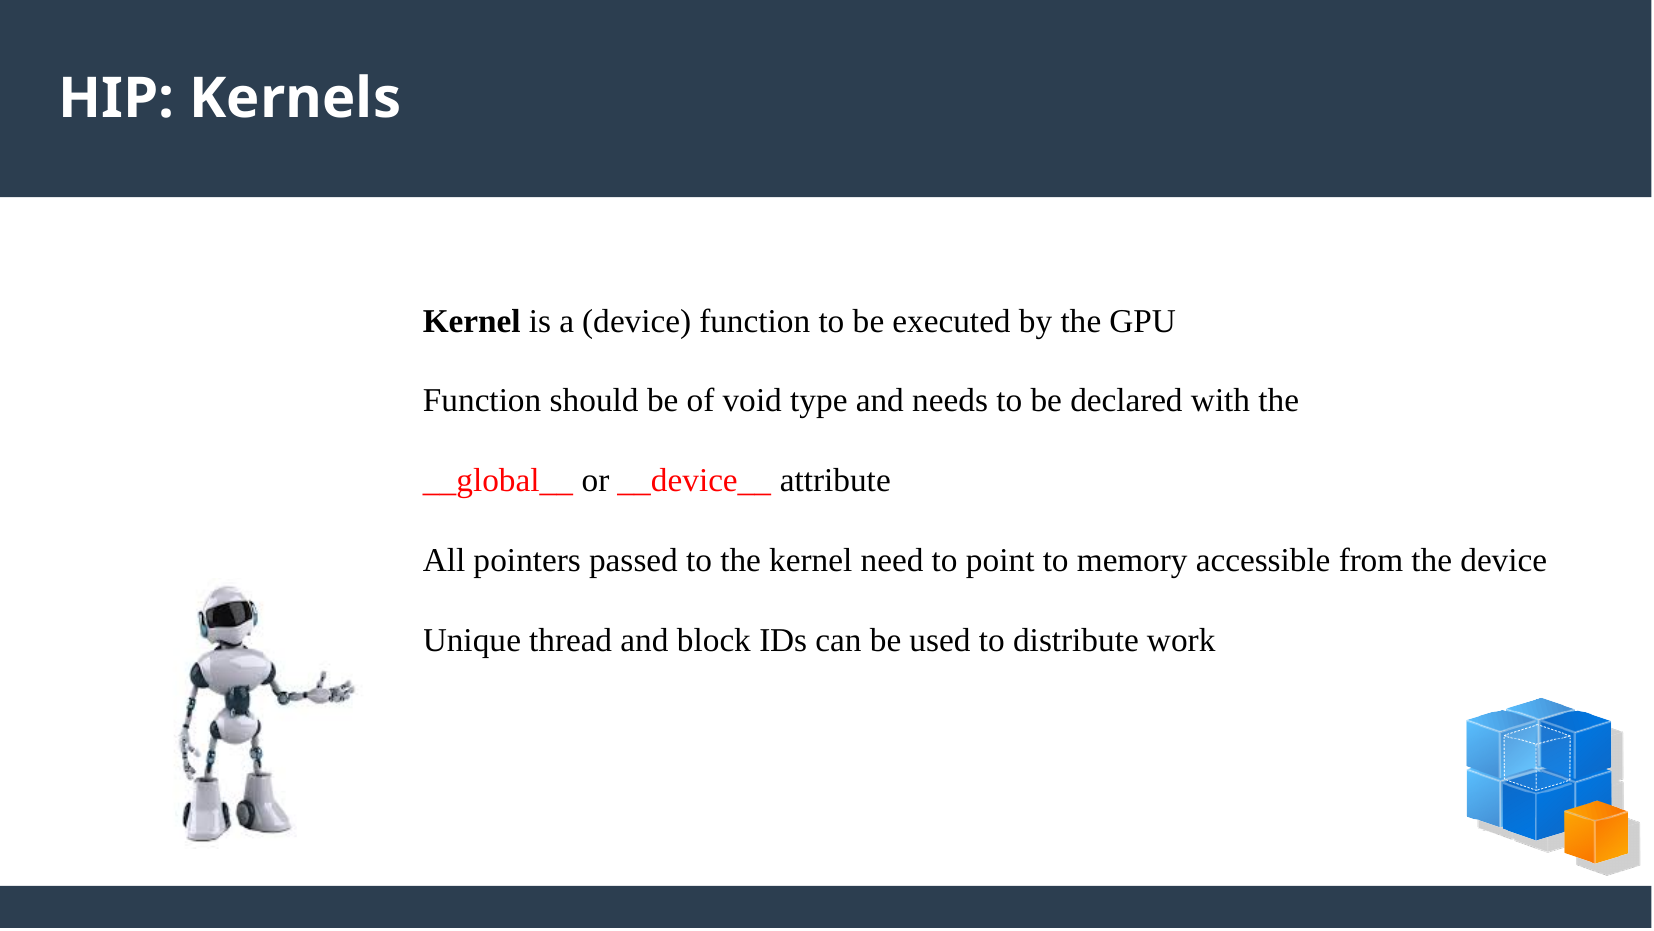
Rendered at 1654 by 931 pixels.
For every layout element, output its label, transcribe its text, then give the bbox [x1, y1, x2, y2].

picture [1452, 683, 1649, 874]
picture [40, 578, 424, 849]
text_box Kernel is a (device) function to be executed by the GPU Function should be of void type and needs to be declared with the __global__ or __device__ attribute All pointers passed to the kernel need to point to memory accessible from the device Unique thread and block IDs can be used to distribute work [408, 291, 1653, 642]
text_box HIP: Kernels [58, 37, 1593, 153]
